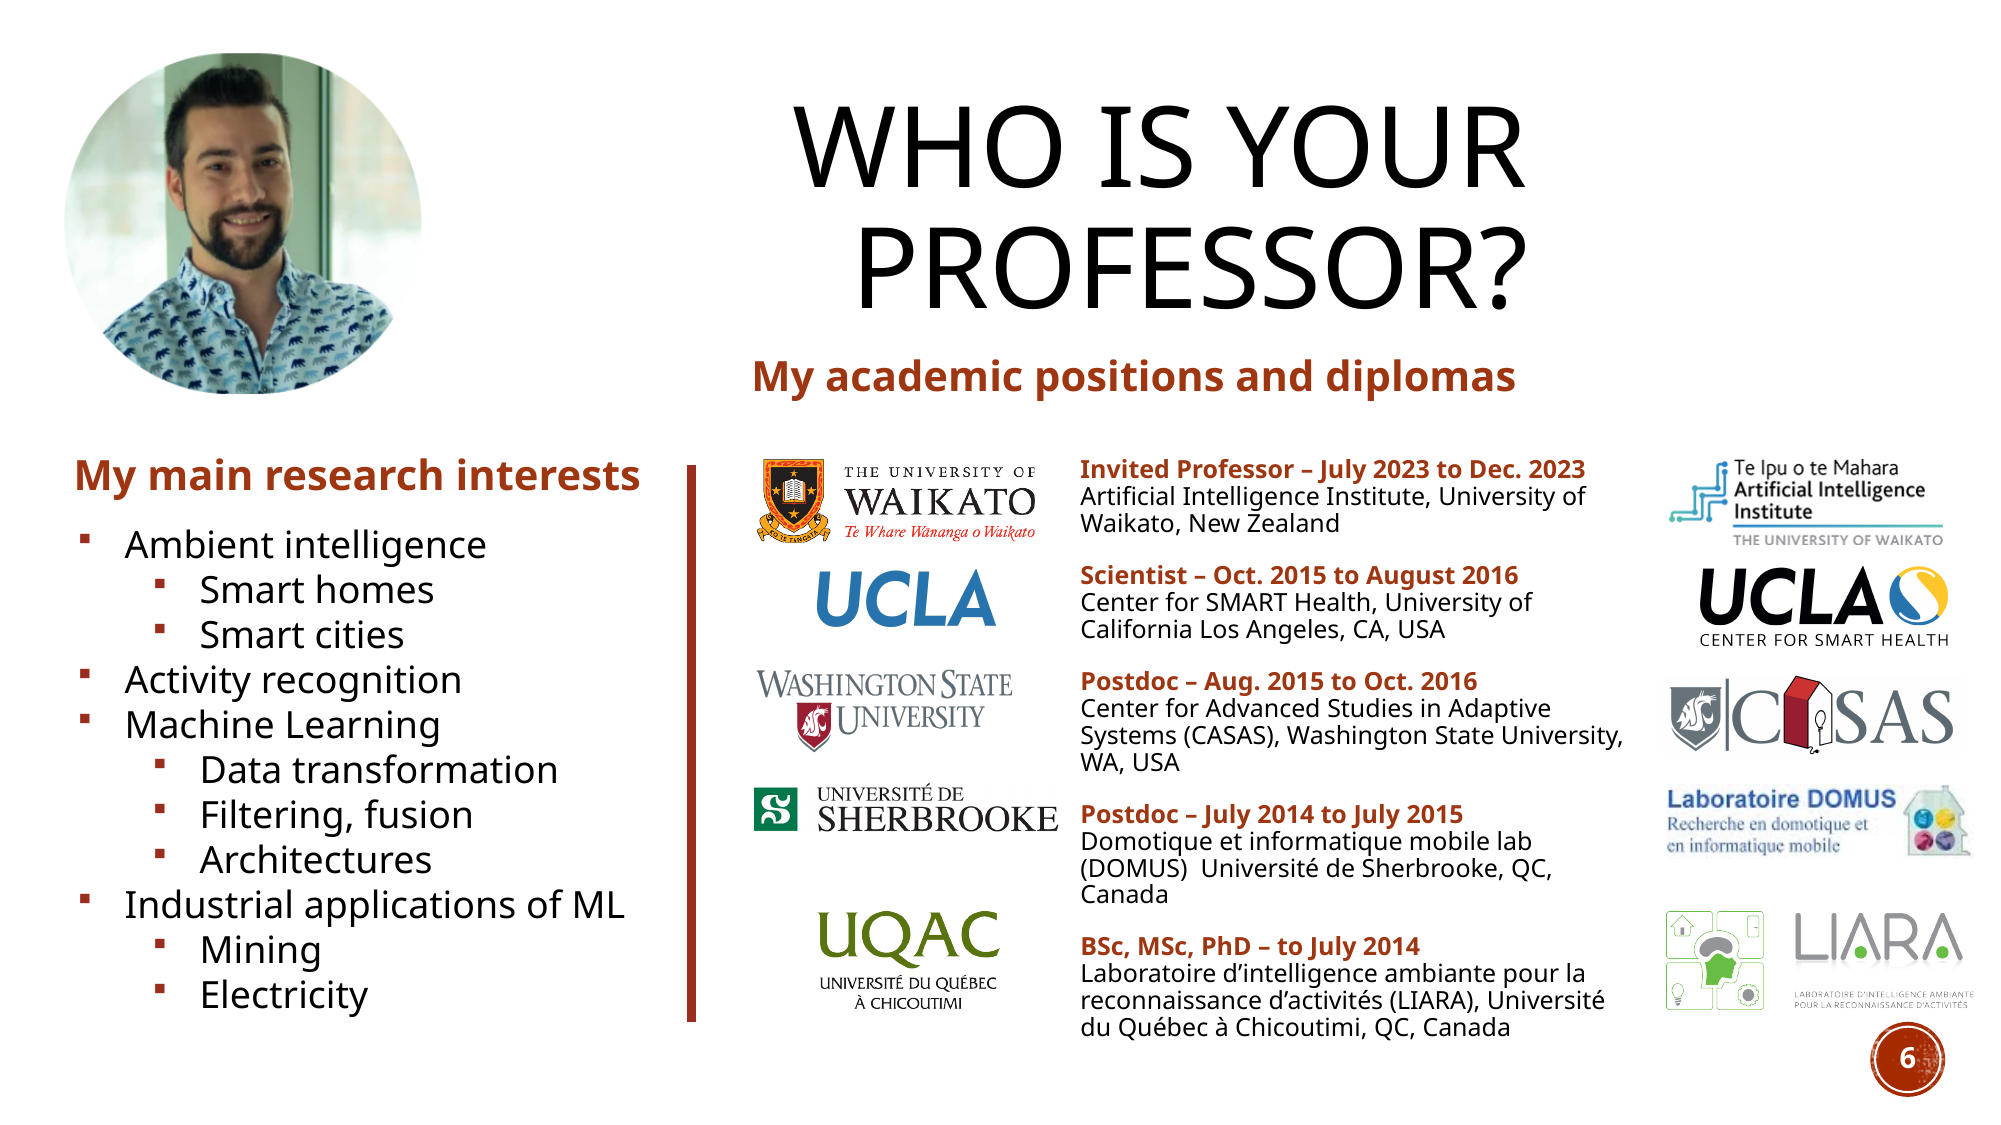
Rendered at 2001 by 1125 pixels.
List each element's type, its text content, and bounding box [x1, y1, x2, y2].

picture [817, 911, 1000, 1009]
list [59, 52, 432, 403]
list Invited Professor – July 2023 to Dec. 2023 Artificial Intelligence Institute, University of Waikato, New Zealand Scientist – Oct. 2015 to August 2016 Center for SMART Health, University of California Los Angeles, CA, USA Postdoc – Aug. 2015 to Oct. 2016 Center for Advanced Studies in Adaptive Systems (CASAS), Washington State University, WA, USA Postdoc – July 2014 to July 2015 Domotique et informatique mobile lab (DOMUS) Université de Sherbrooke, QC, Canada BSc, MSc, PhD – to July 2014 Laboratoire d’intelligence ambiante pour la reconnaissance d’activités (LIARA), Université du Québec à Chicoutimi, QC, Canada [1065, 450, 1653, 1105]
picture [1700, 566, 1948, 646]
picture [1666, 784, 1974, 859]
picture [56, 50, 434, 406]
list My academic positions and diplomas [736, 325, 1796, 430]
picture [738, 459, 1035, 770]
text_box Ambient intelligence Smart homes Smart cities Activity recognition Machine Learning Data transformation Filtering, fusion Architectures Industrial applications of ML Mining Electricity [62, 513, 641, 1024]
picture [754, 783, 1059, 832]
slide_number 6 [1855, 1028, 1961, 1089]
picture [1666, 911, 1974, 1010]
list My main research interests [58, 424, 839, 530]
picture [1658, 675, 1967, 755]
title Who is your Professor? [434, 79, 1544, 344]
picture [1666, 456, 1947, 547]
